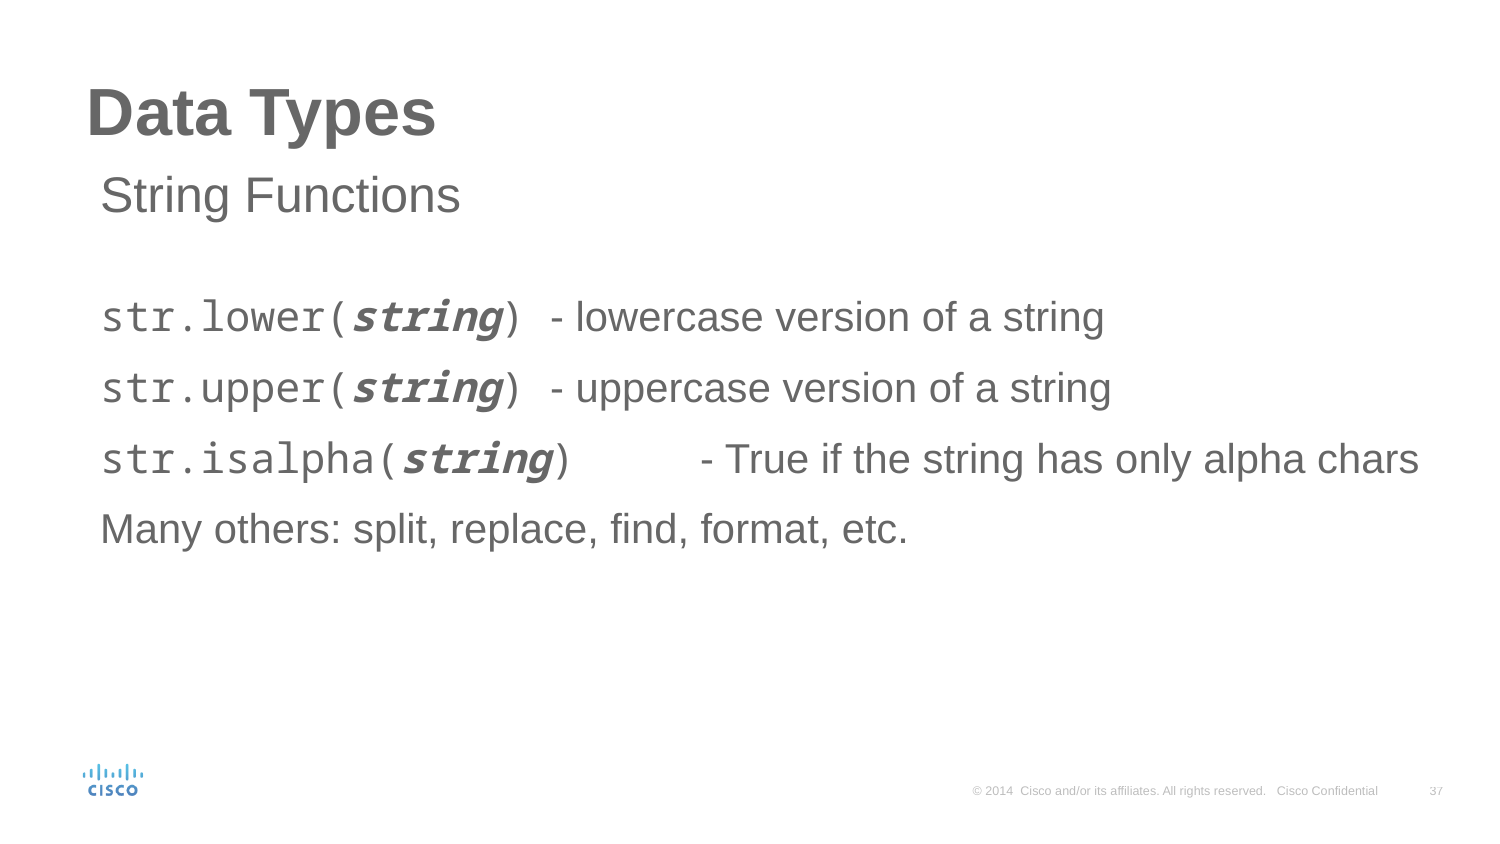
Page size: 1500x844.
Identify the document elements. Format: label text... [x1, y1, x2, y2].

picture [77, 785, 149, 803]
title Data Types [71, 55, 1441, 176]
list String Functions str.lower(string) - lowercase version of a string str.upper(string) - uppercase version of a string str.isalpha(string) - True if the string has only alpha chars Many others: split, replace, find, format, etc. [75, 159, 1463, 785]
